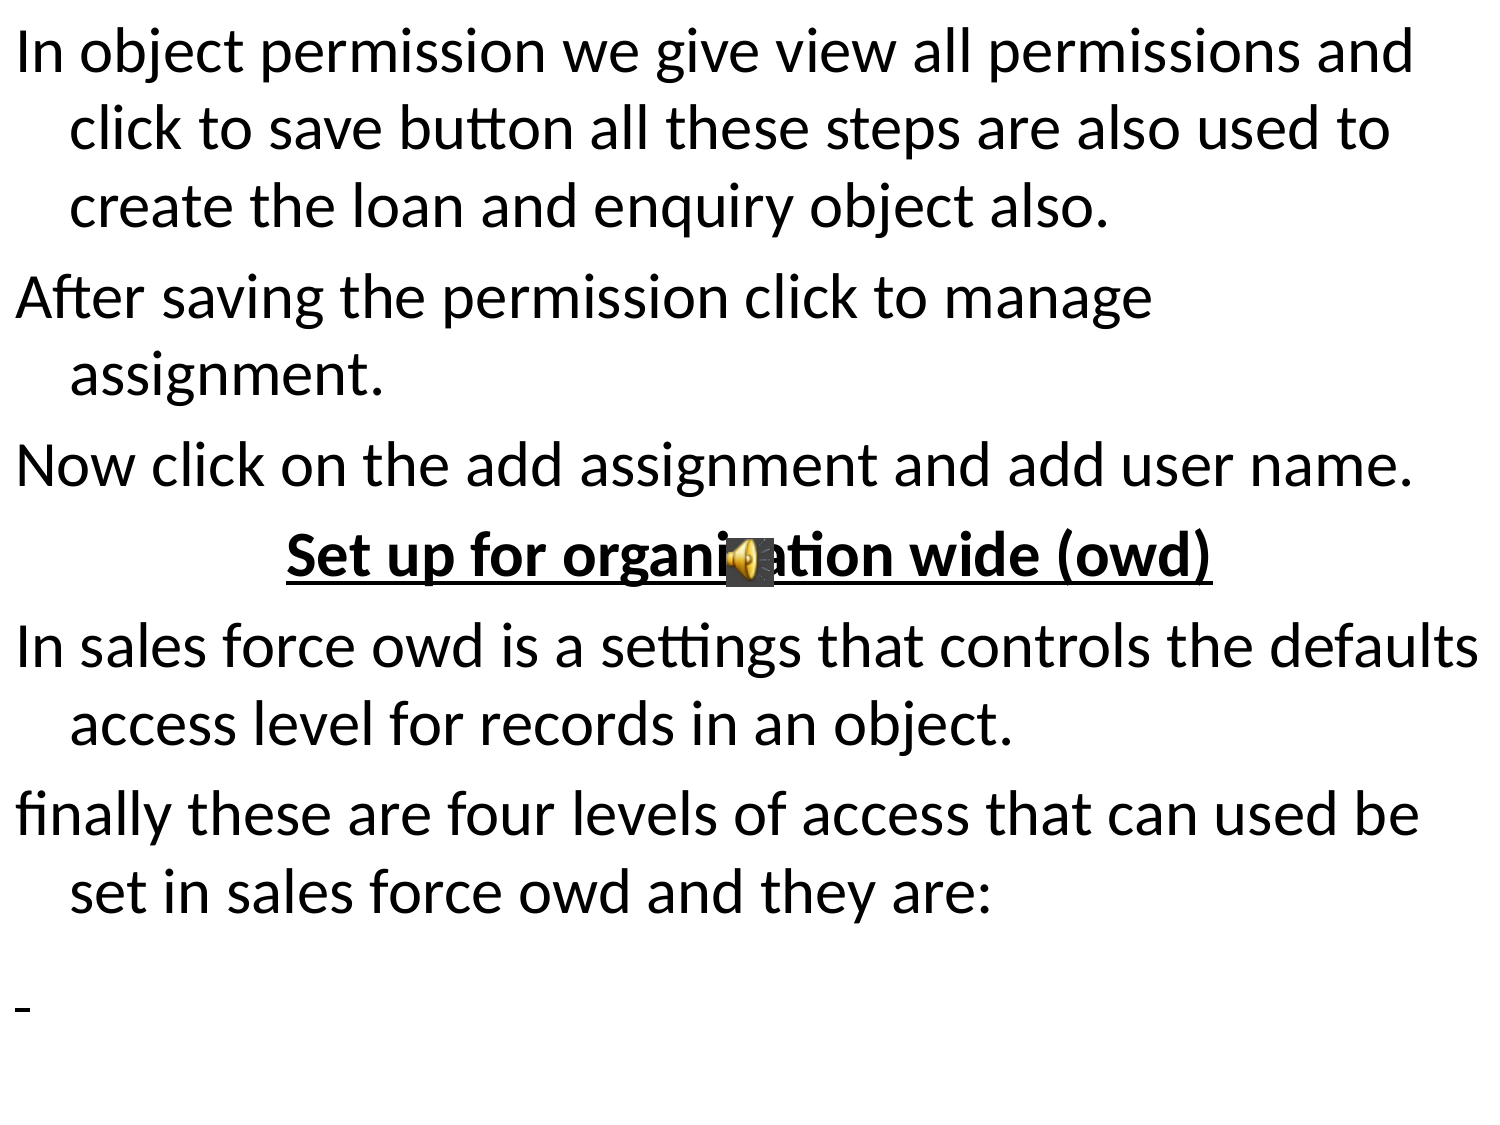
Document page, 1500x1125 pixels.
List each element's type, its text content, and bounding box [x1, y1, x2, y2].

picture [724, 537, 776, 588]
list In object permission we give view all permissions and click to save button all these steps are also used to create the loan and enquiry object also. After saving the permission click to manage assignment. Now click on the add assignment and add user name. Set up for organization wide (owd) In sales force owd is a settings that controls the defaults access level for records in an object. finally these are four levels of access that can used be set in sales force owd and they are: [0, 0, 1500, 1125]
